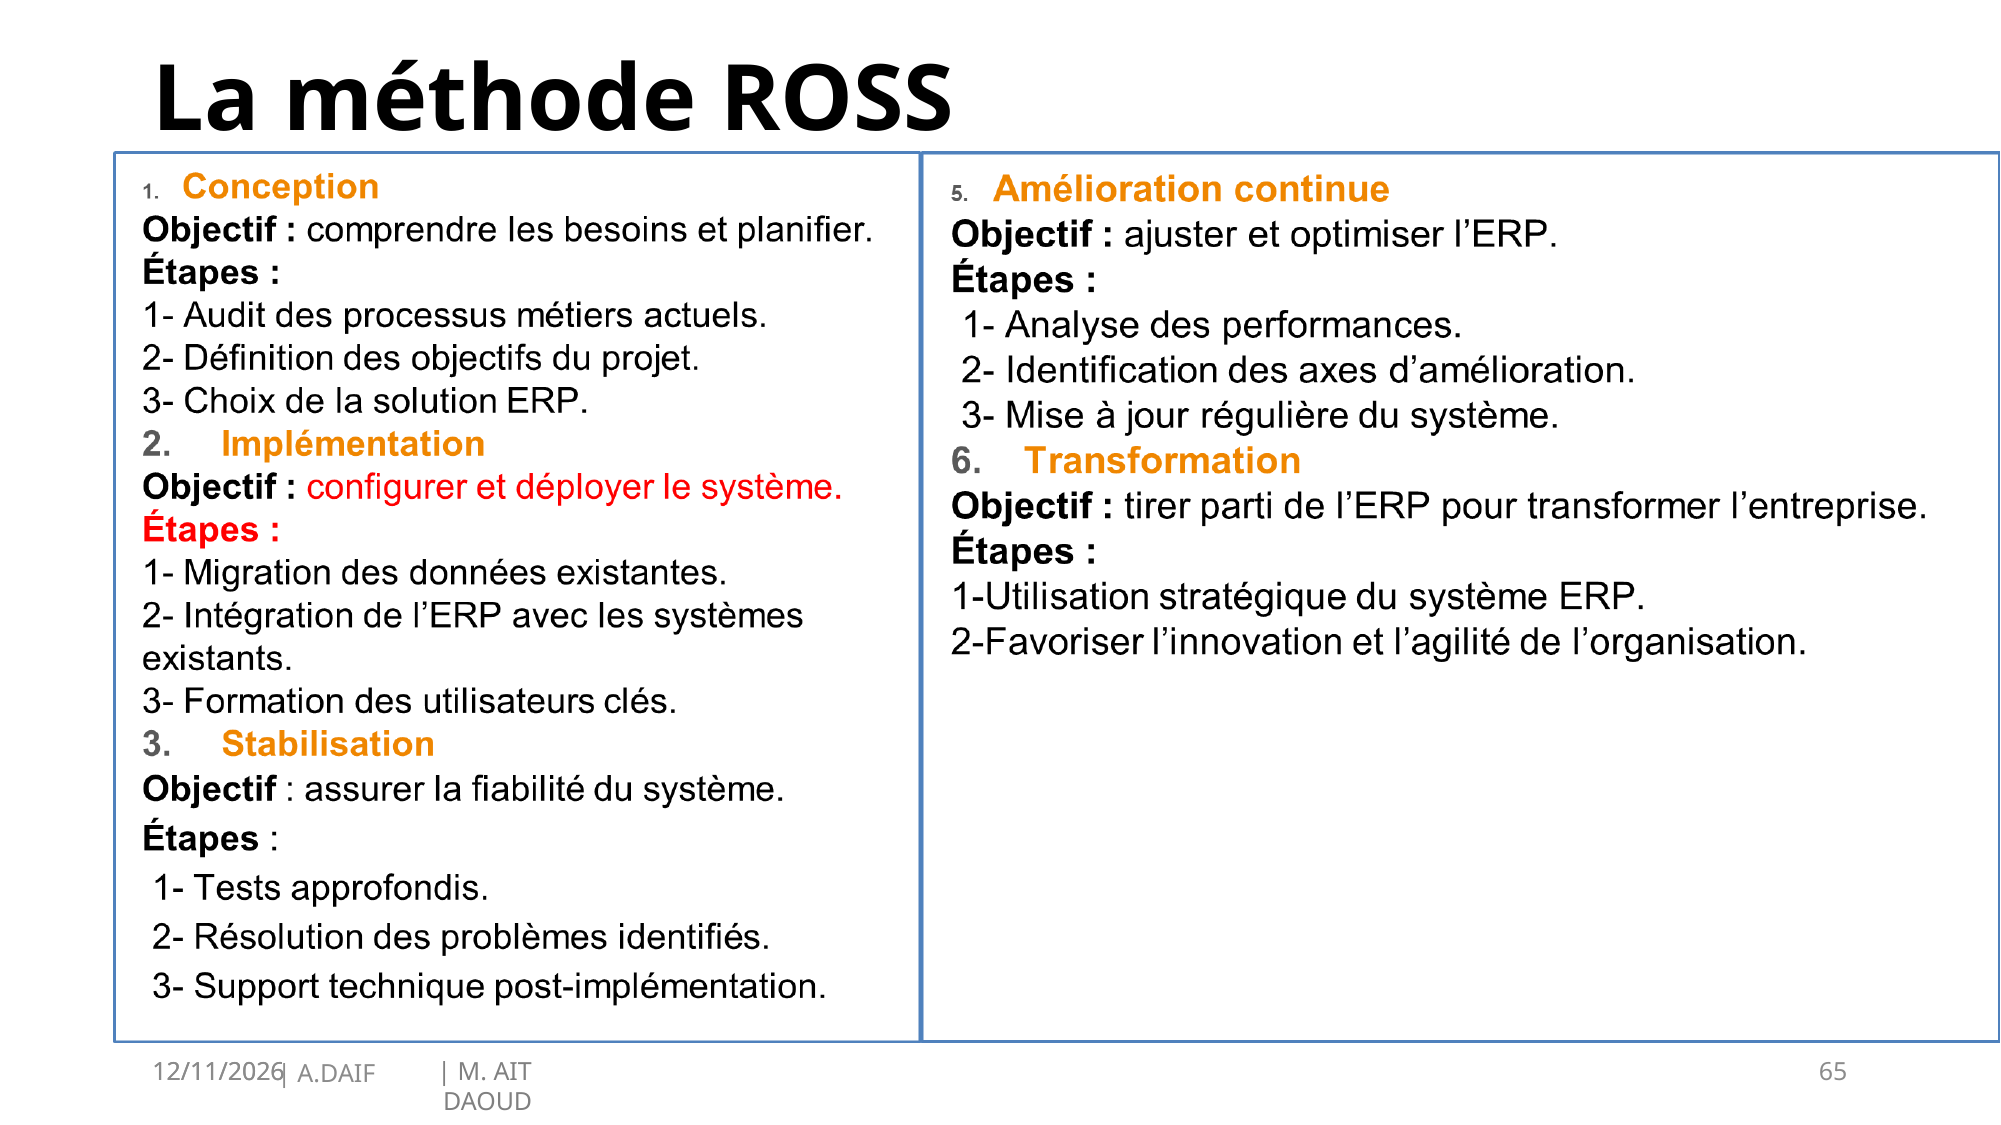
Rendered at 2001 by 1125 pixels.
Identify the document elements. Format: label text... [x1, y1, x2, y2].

slide_number 65 [1412, 1043, 1863, 1103]
picture [113, 151, 2000, 1043]
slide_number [137, 1043, 588, 1103]
title La méthode ROSS [137, 0, 1863, 151]
